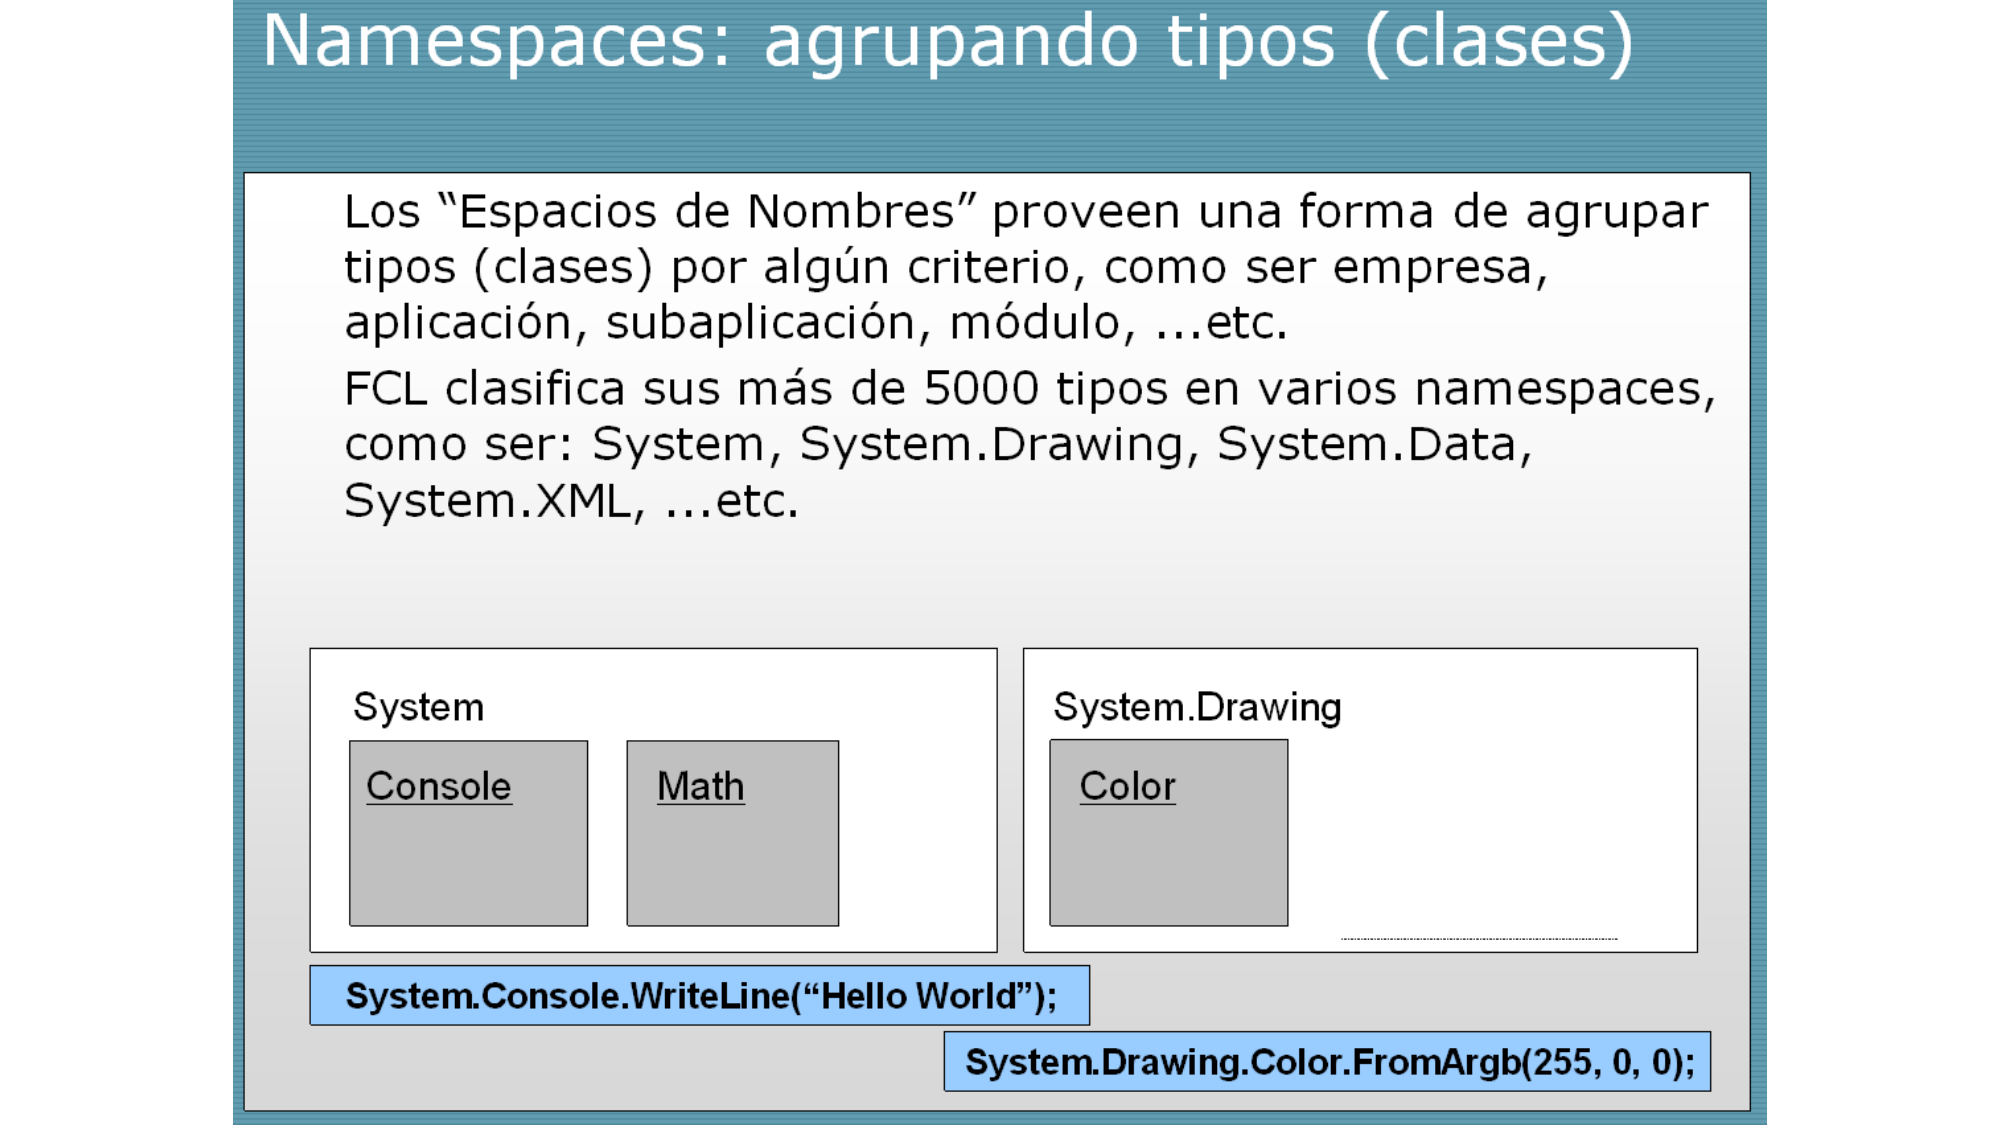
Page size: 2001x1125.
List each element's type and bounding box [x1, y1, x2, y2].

picture [233, 0, 1767, 1125]
